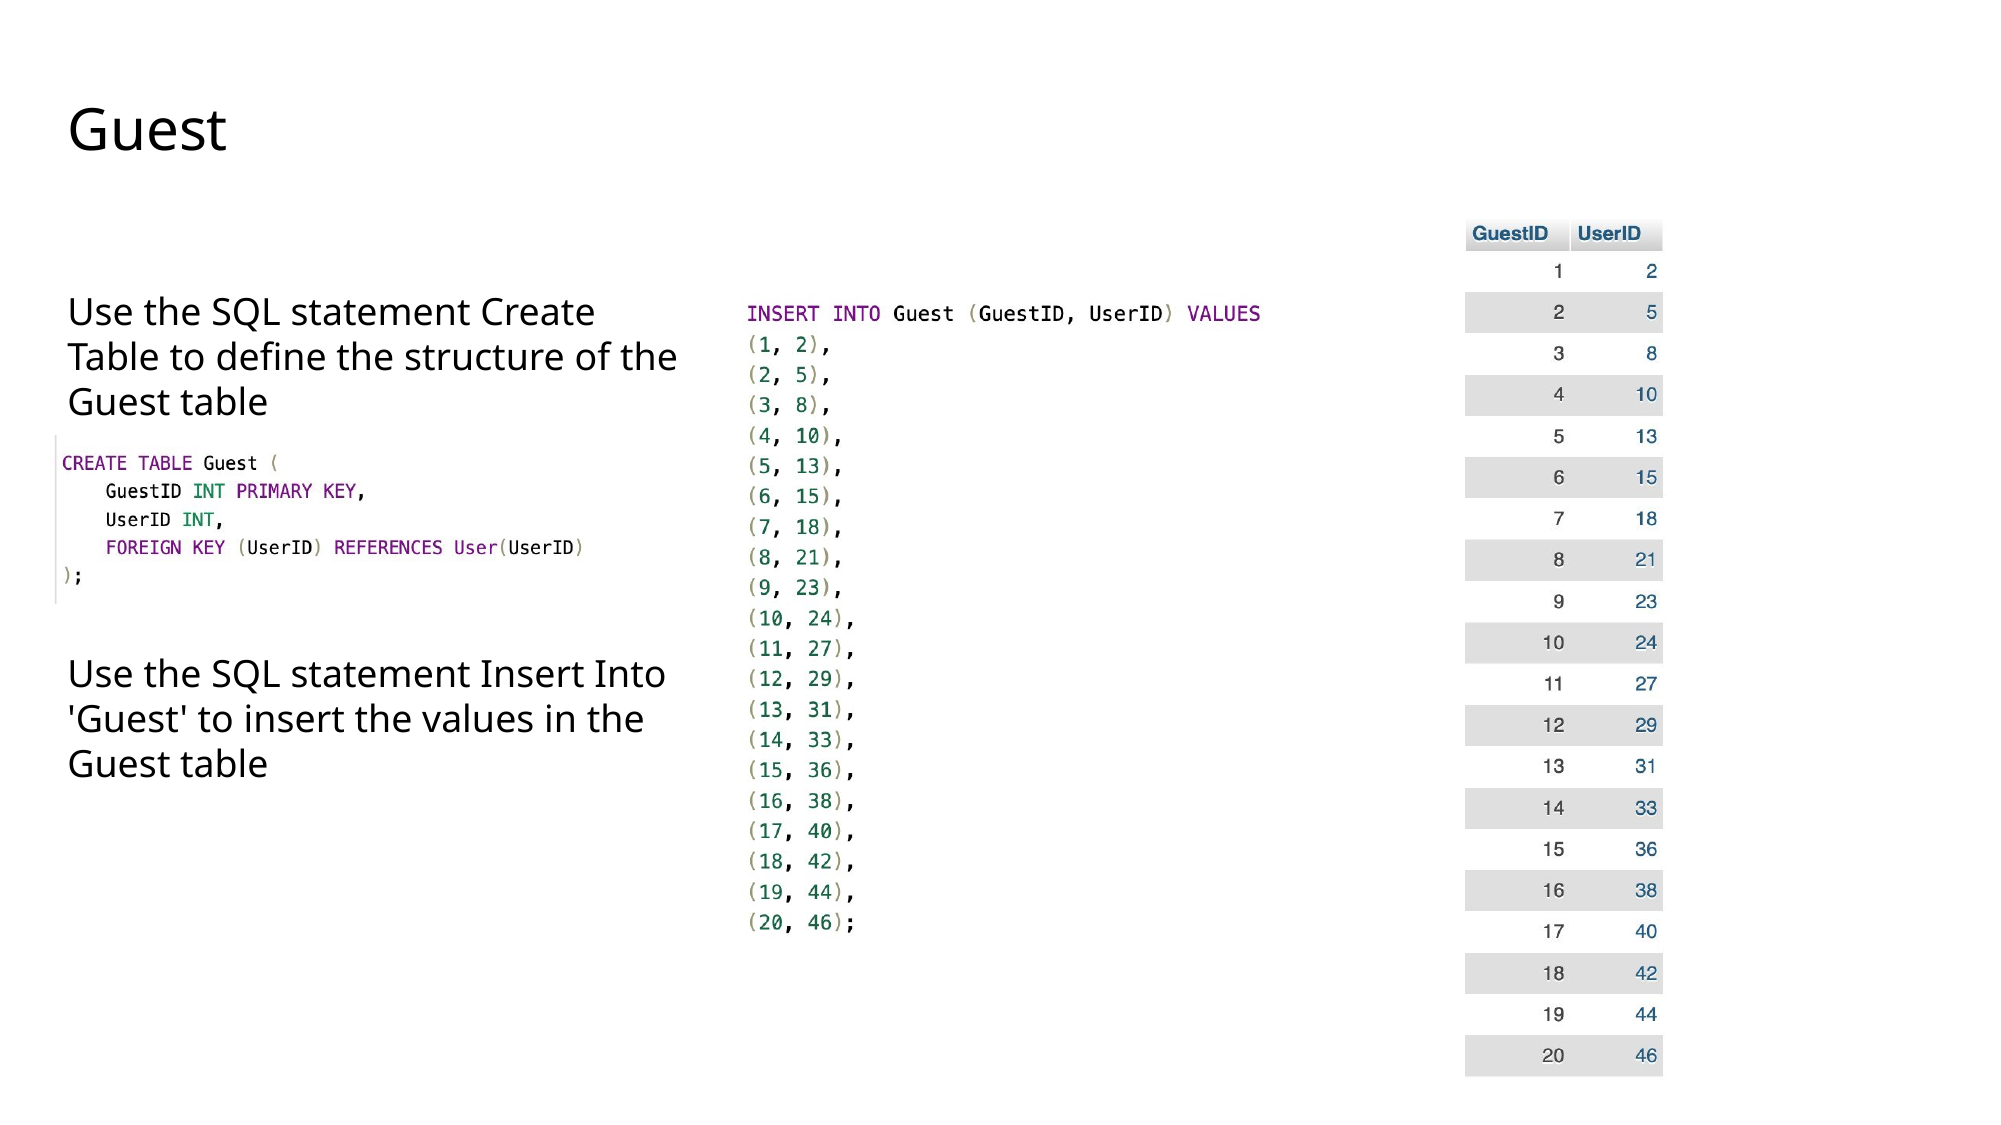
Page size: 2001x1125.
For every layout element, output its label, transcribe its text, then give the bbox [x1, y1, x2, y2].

picture [741, 280, 1422, 957]
picture [1464, 194, 1675, 1092]
text_box Guest [52, 84, 503, 170]
text_box Use the SQL statement Insert Into 'Guest' to insert the values in the Guest table [52, 642, 727, 793]
picture [54, 434, 710, 604]
text_box Use the SQL statement Create Table to define the structure of the Guest table [52, 280, 708, 431]
